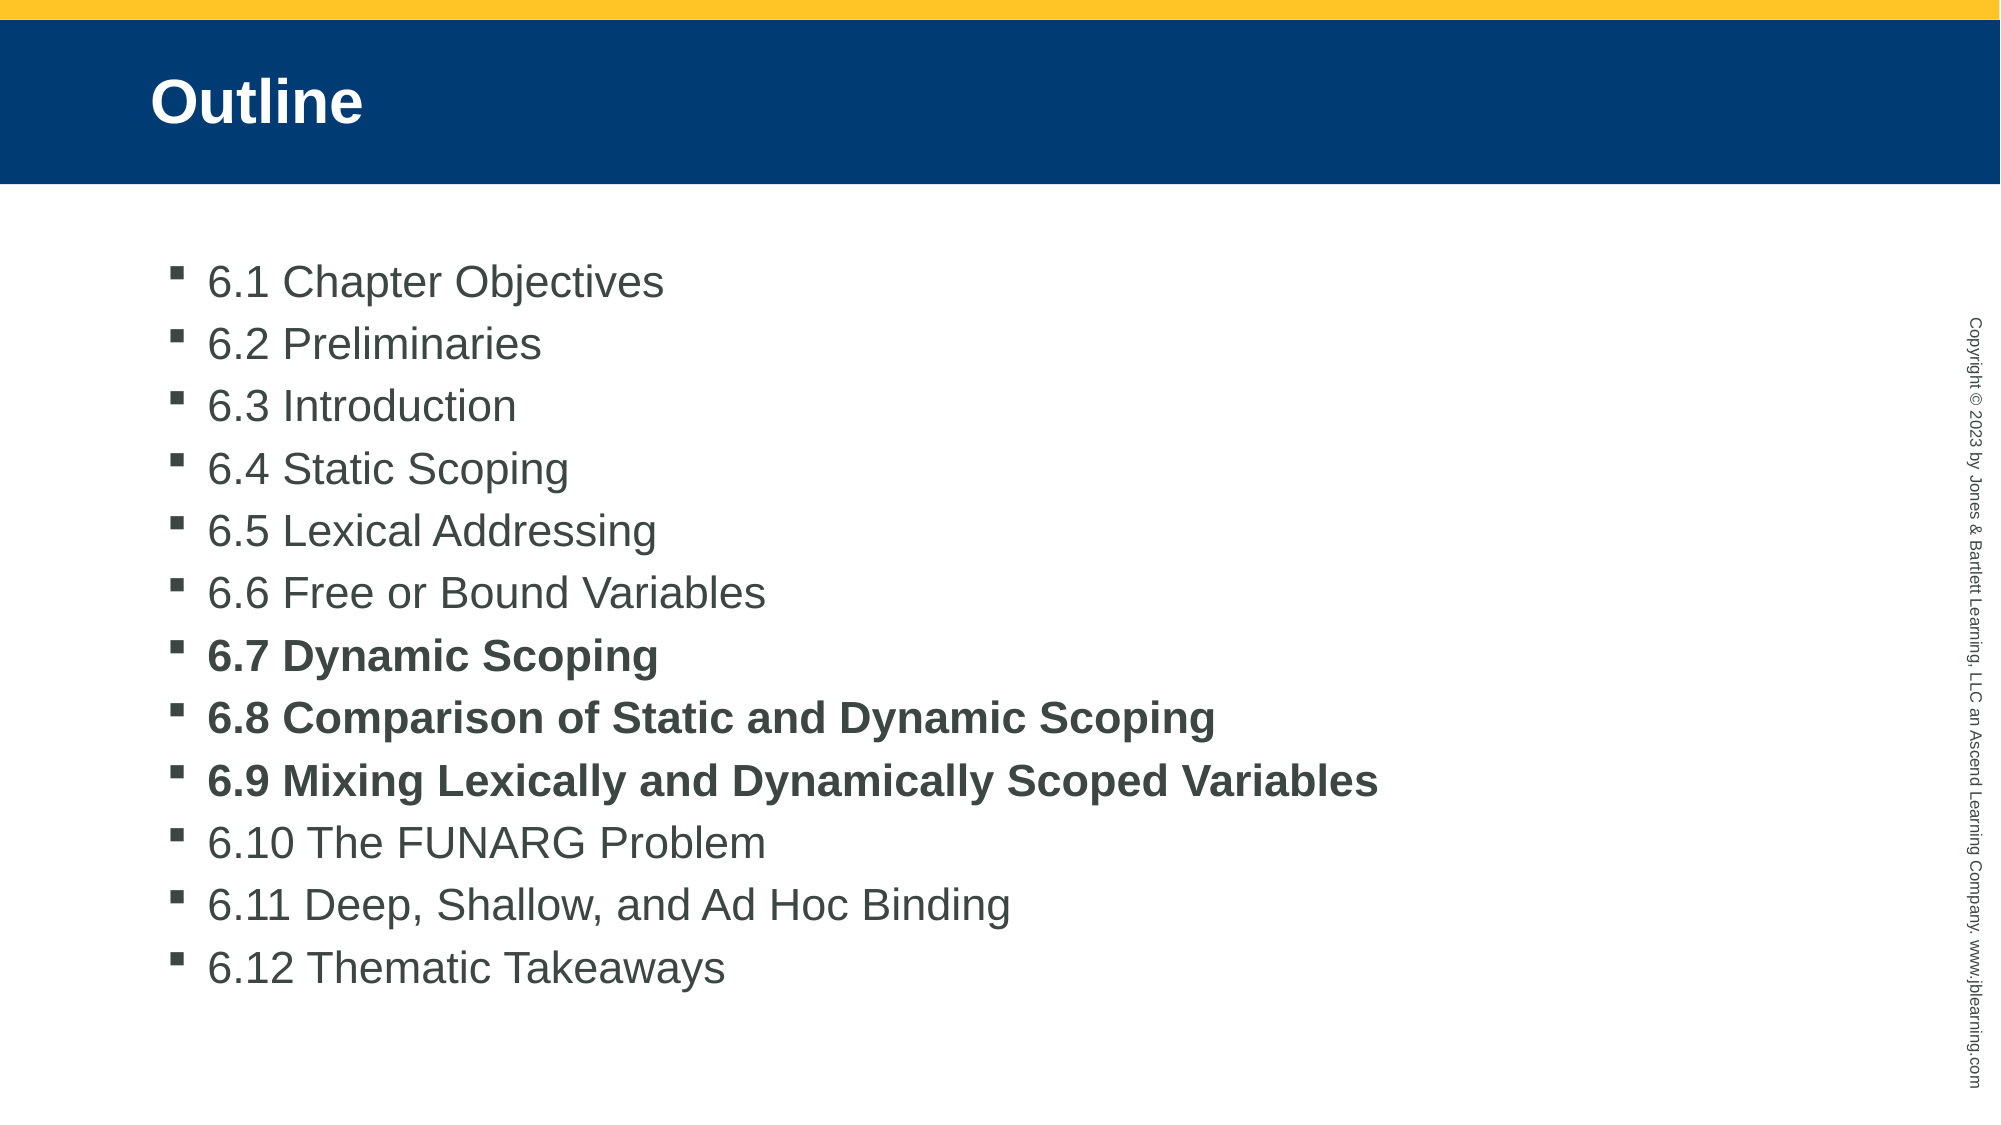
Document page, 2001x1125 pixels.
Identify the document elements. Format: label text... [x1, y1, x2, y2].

title Outline [0, 19, 2000, 185]
list 6.1 Chapter Objectives 6.2 Preliminaries 6.3 Introduction 6.4 Static Scoping 6.5 Lexical Addressing 6.6 Free or Bound Variables 6.7 Dynamic Scoping 6.8 Comparison of Static and Dynamic Scoping 6.9 Mixing Lexically and Dynamically Scoped Variables 6.10 The Funarg Problem 6.11 Deep, Shallow, and Ad Hoc Binding 6.12 Thematic Takeaways [151, 244, 1840, 1016]
